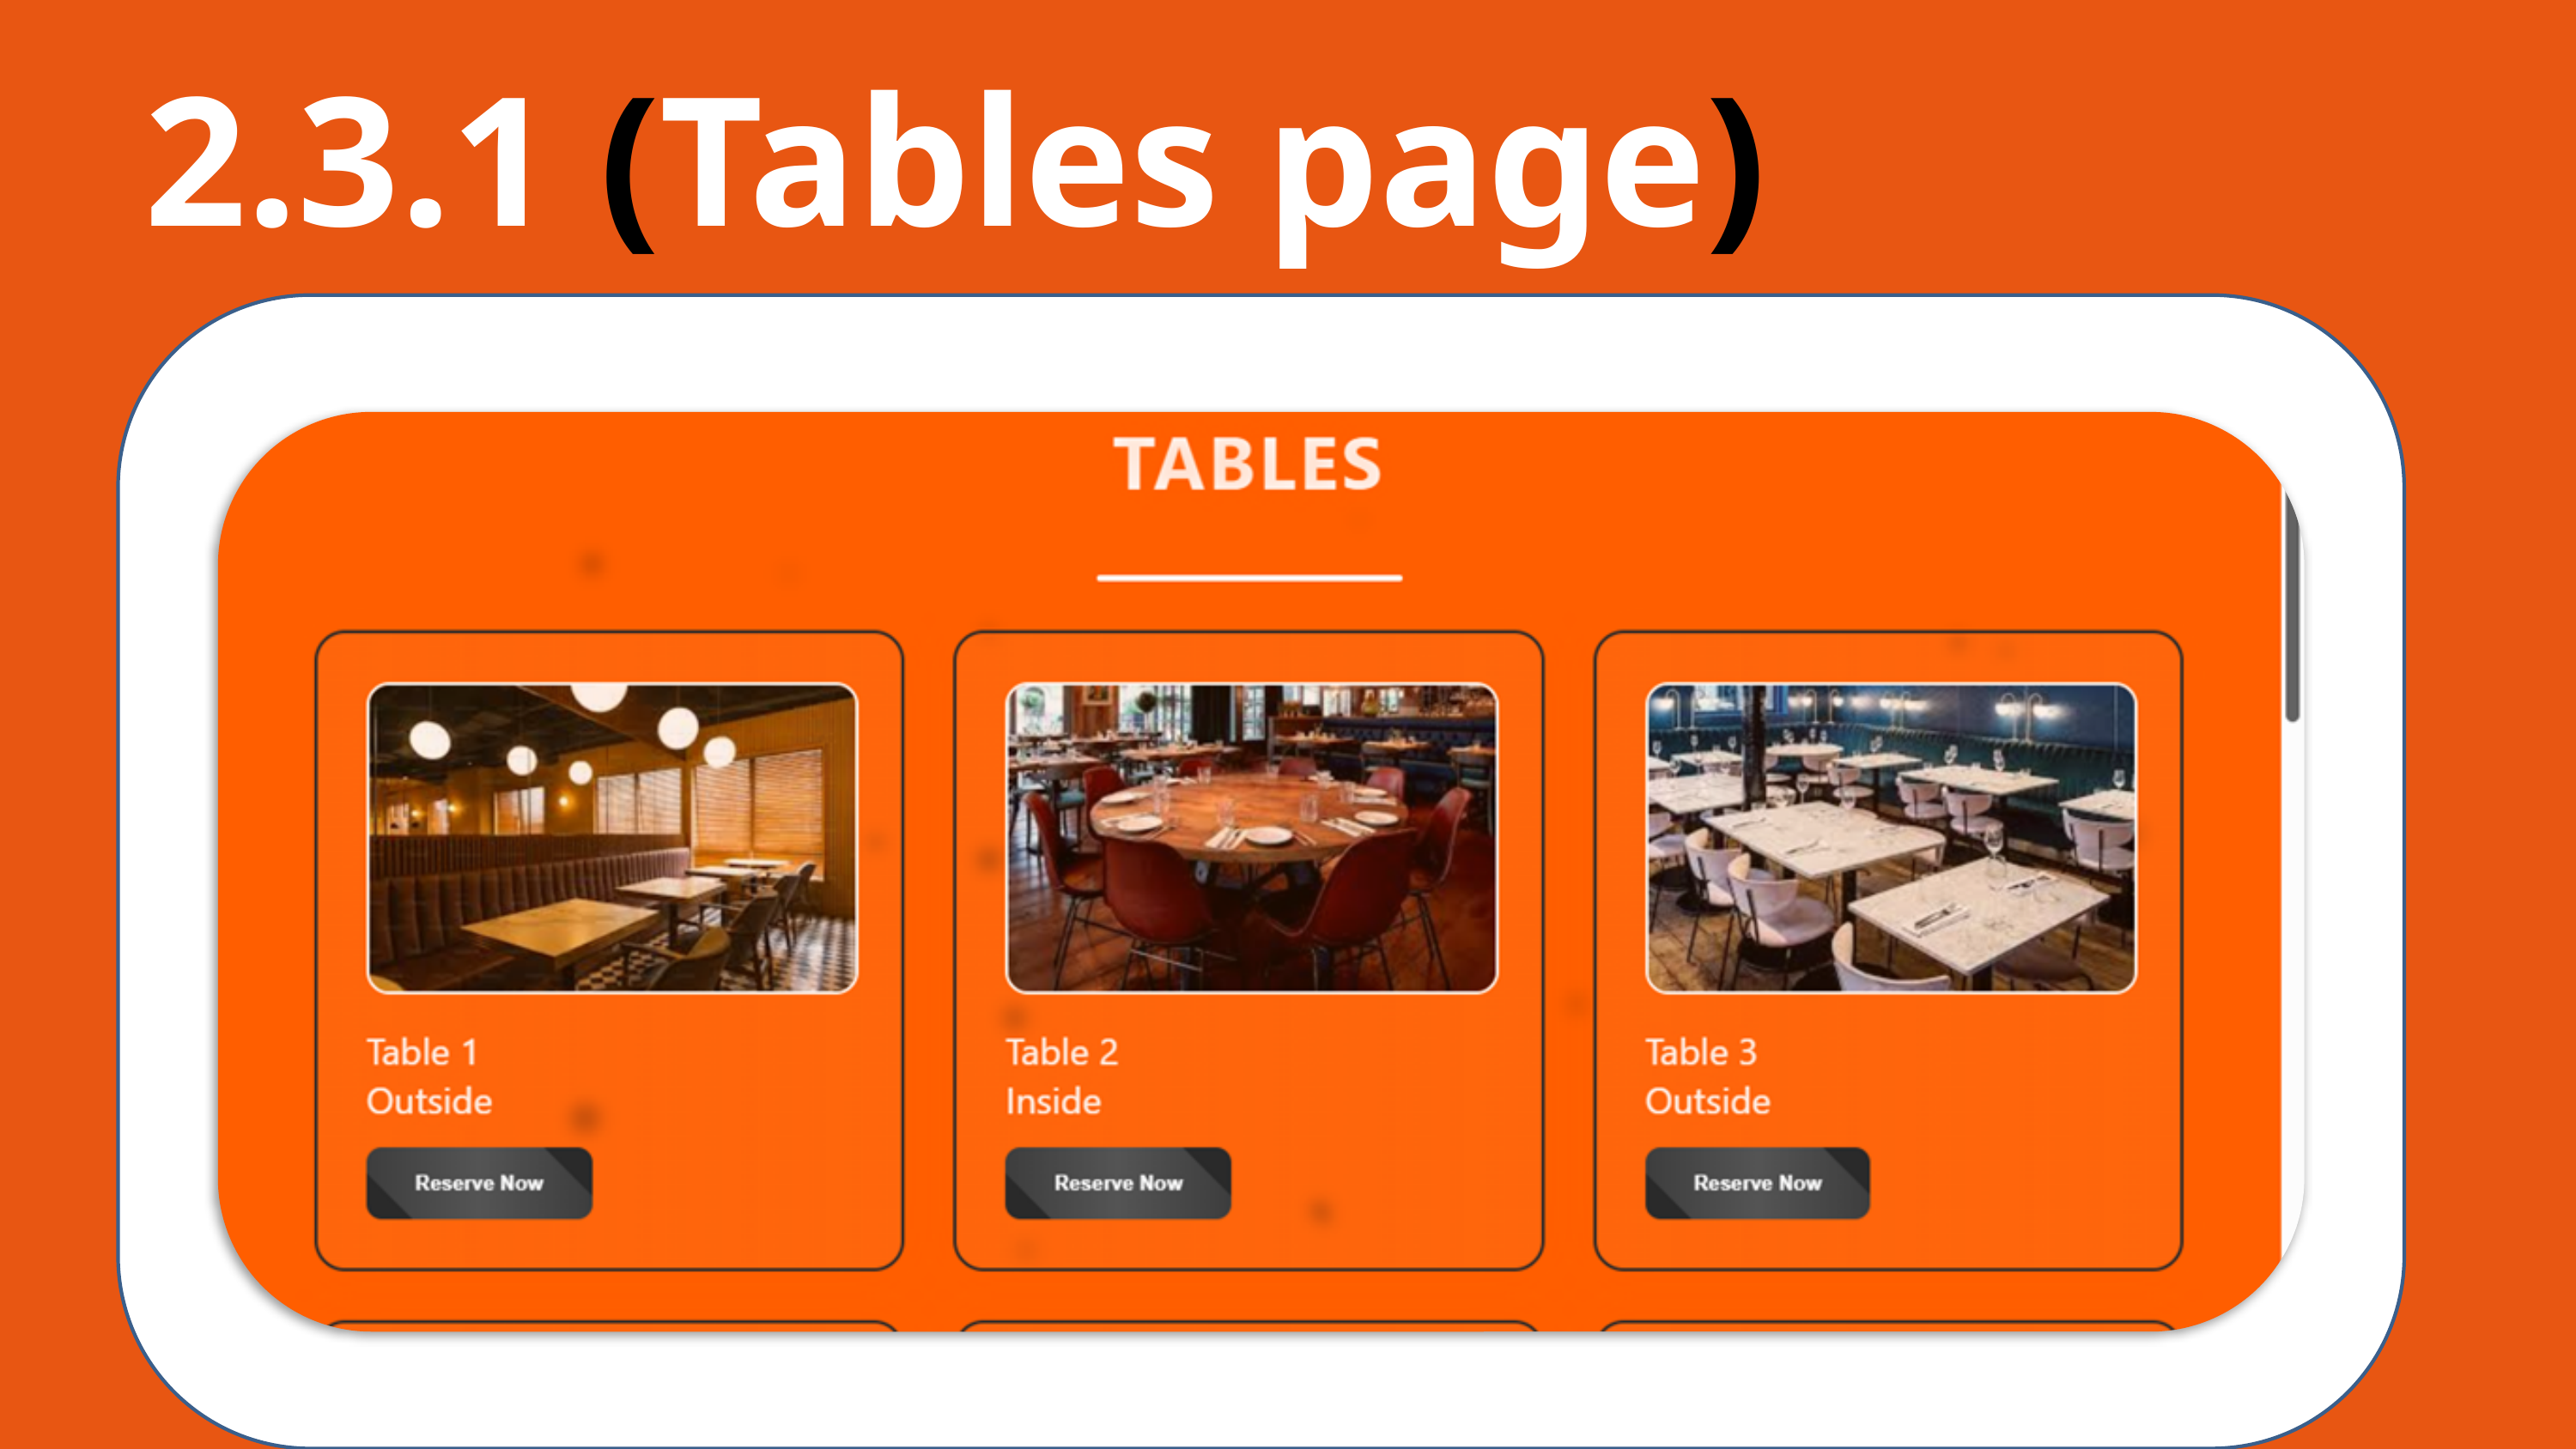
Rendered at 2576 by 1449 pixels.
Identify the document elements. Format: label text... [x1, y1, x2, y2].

text_box [116, 293, 2407, 1449]
text_box 2.3.1 (Tables page) [144, 83, 2369, 263]
picture [217, 411, 2305, 1332]
